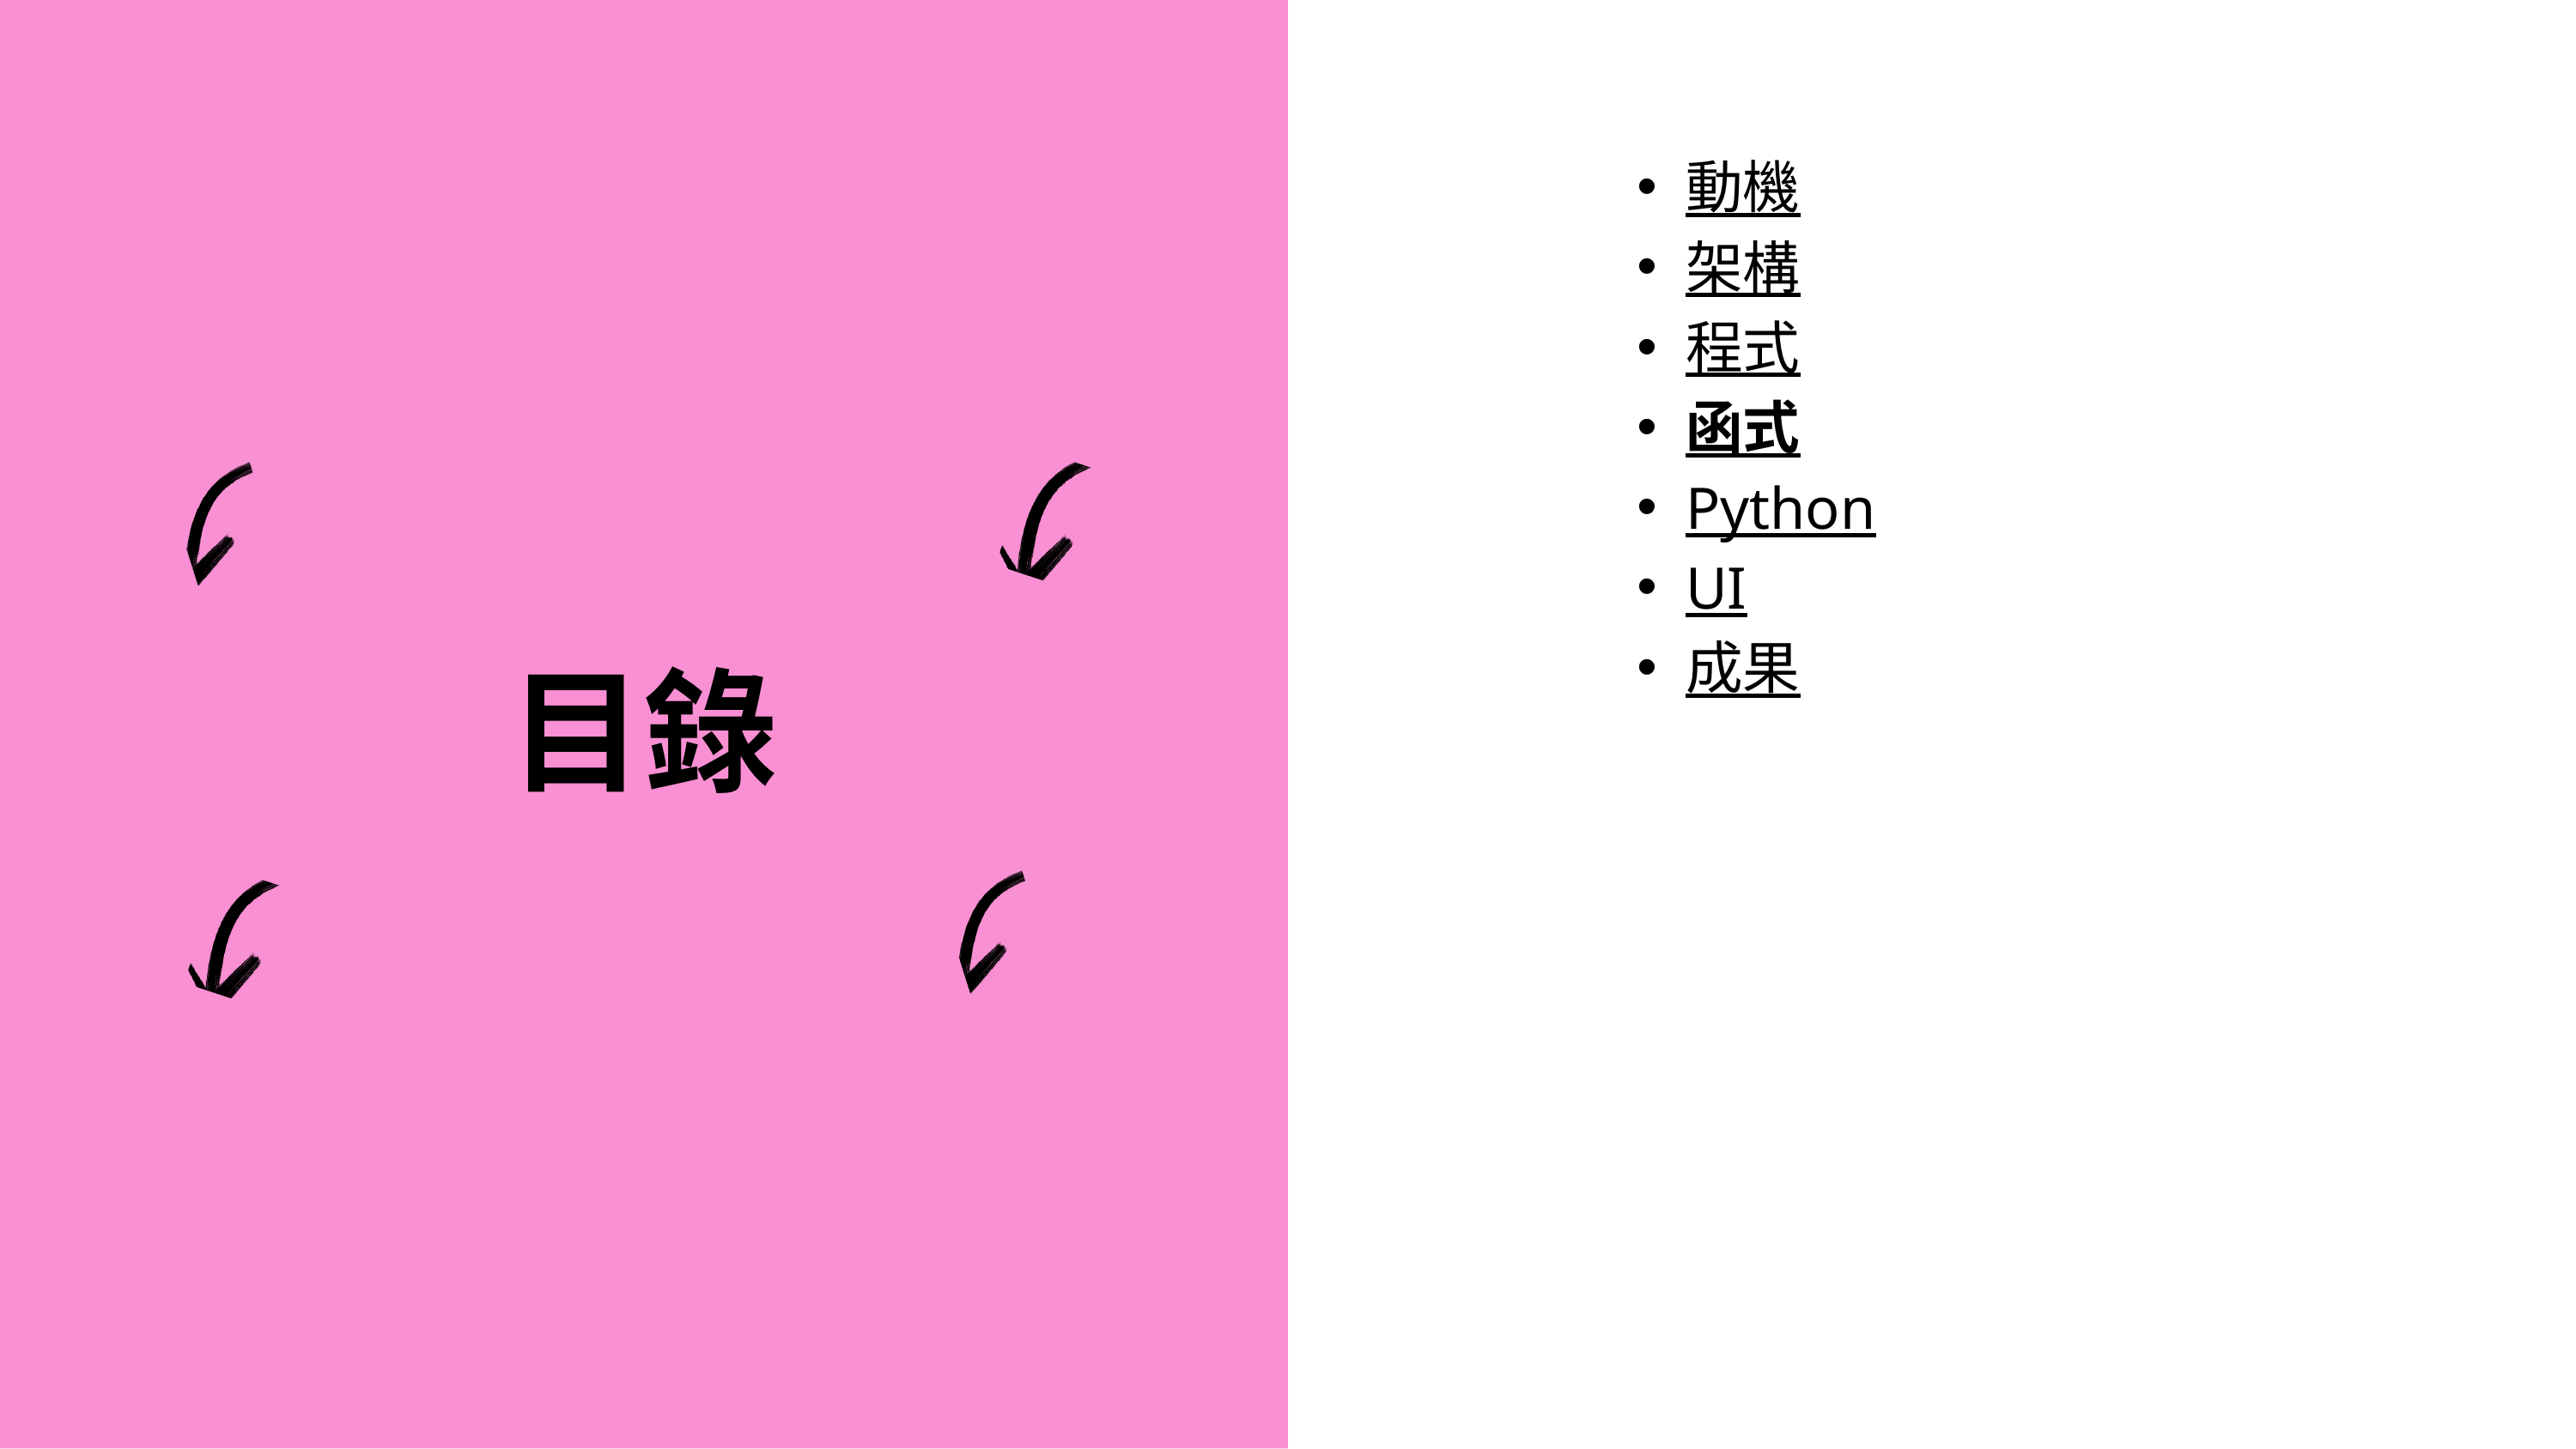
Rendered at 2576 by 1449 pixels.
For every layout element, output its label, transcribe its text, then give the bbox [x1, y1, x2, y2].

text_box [1588, 144, 2409, 1449]
text_box [165, 456, 282, 588]
text_box [0, 0, 1288, 1449]
text_box [184, 866, 313, 1013]
text_box [995, 448, 1126, 596]
text_box [938, 864, 1054, 996]
text_box 目錄 [222, 634, 1066, 809]
